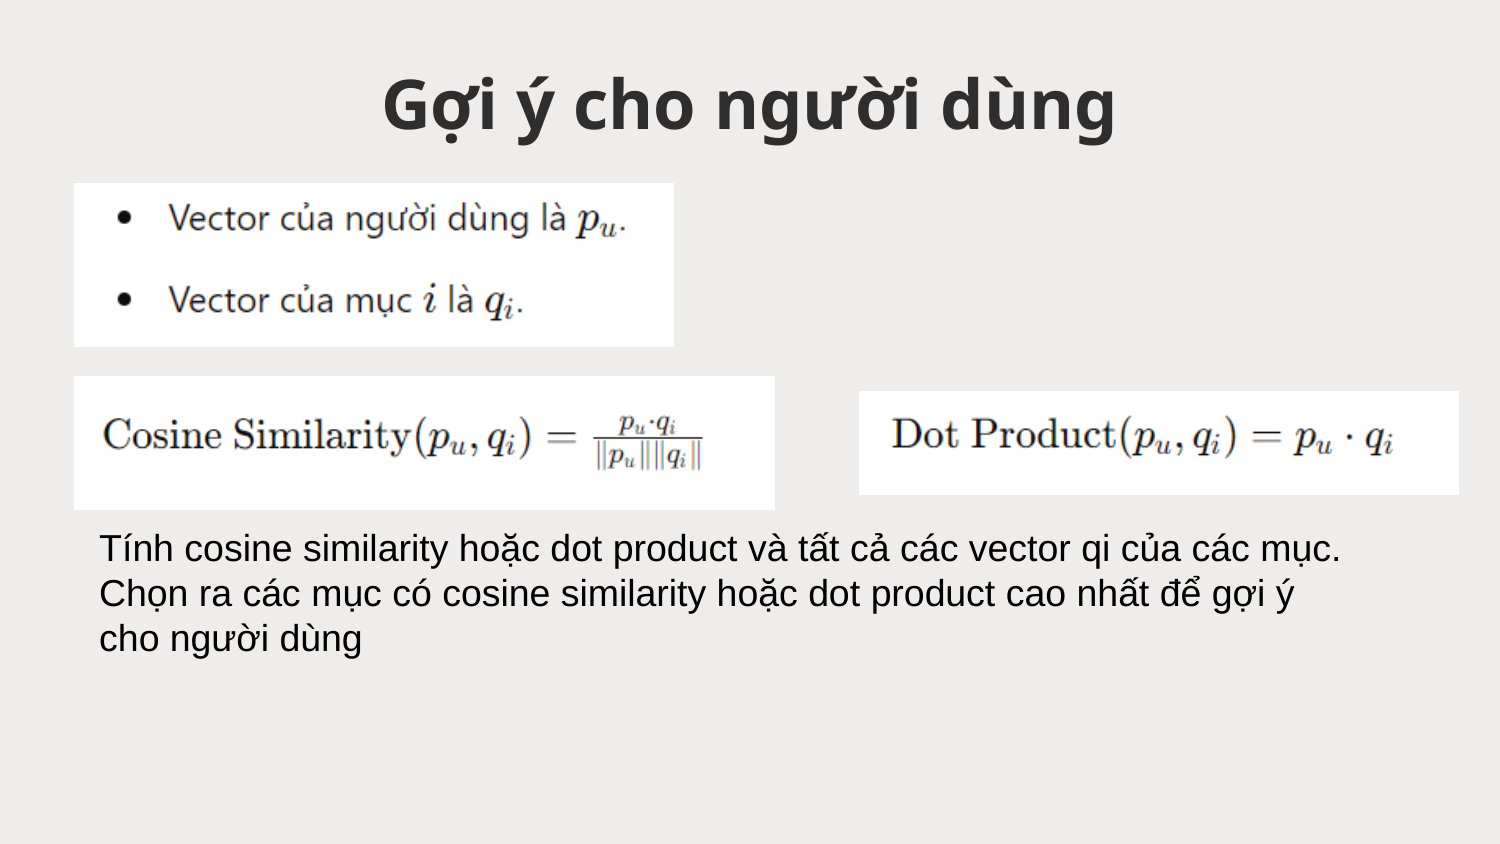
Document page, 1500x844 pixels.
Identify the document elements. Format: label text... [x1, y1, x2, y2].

picture [74, 183, 674, 348]
picture [74, 376, 776, 510]
text_box Tính cosine similarity hoặc dot product và tất cả các vector qi của các mục. Chọn ra các mục có cosine similarity hoặc dot product cao nhất để gợi ý cho người dùng [84, 509, 1379, 675]
picture [859, 391, 1459, 495]
text_box Gợi ý cho người dùng [330, 60, 1170, 144]
